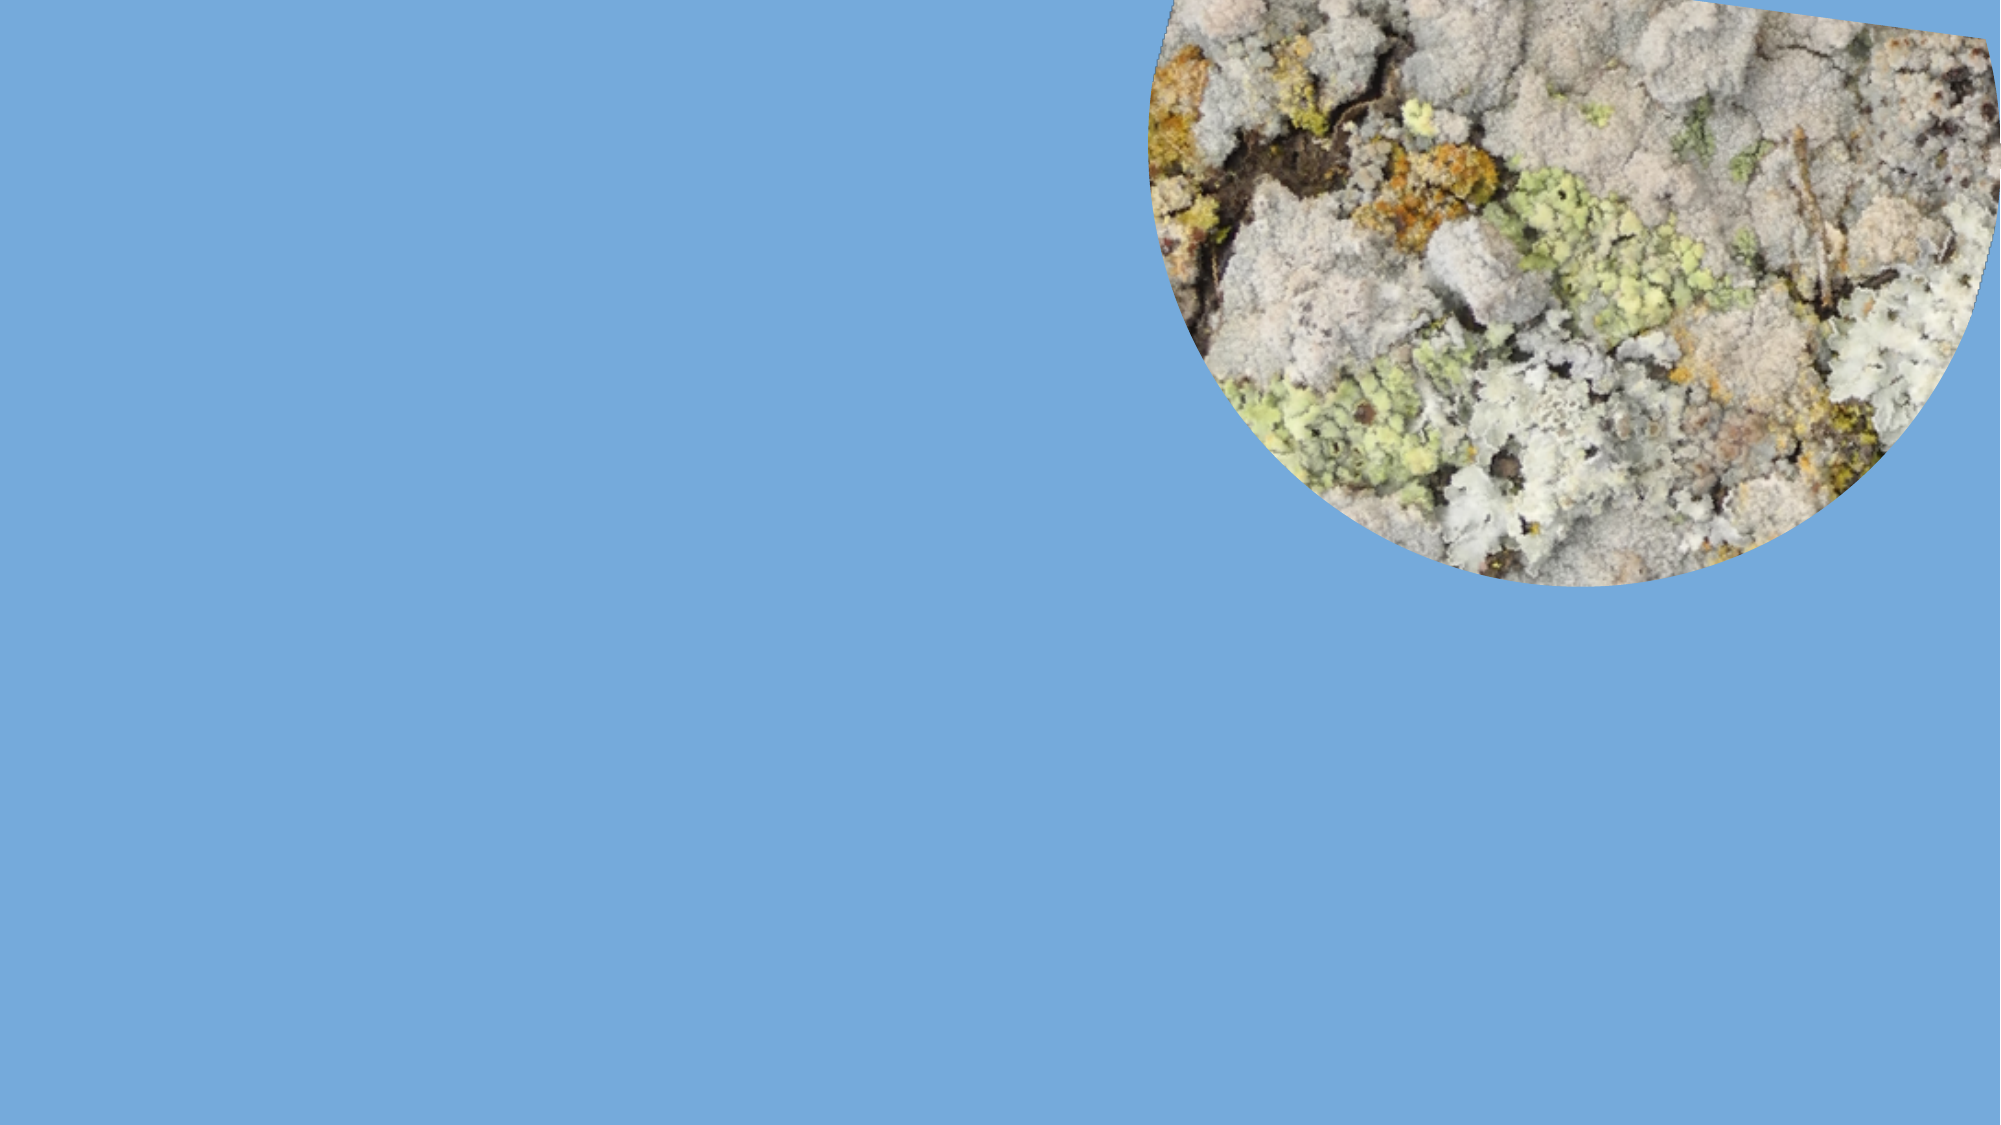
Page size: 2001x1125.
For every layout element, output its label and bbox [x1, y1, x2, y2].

picture [1136, 0, 2001, 587]
